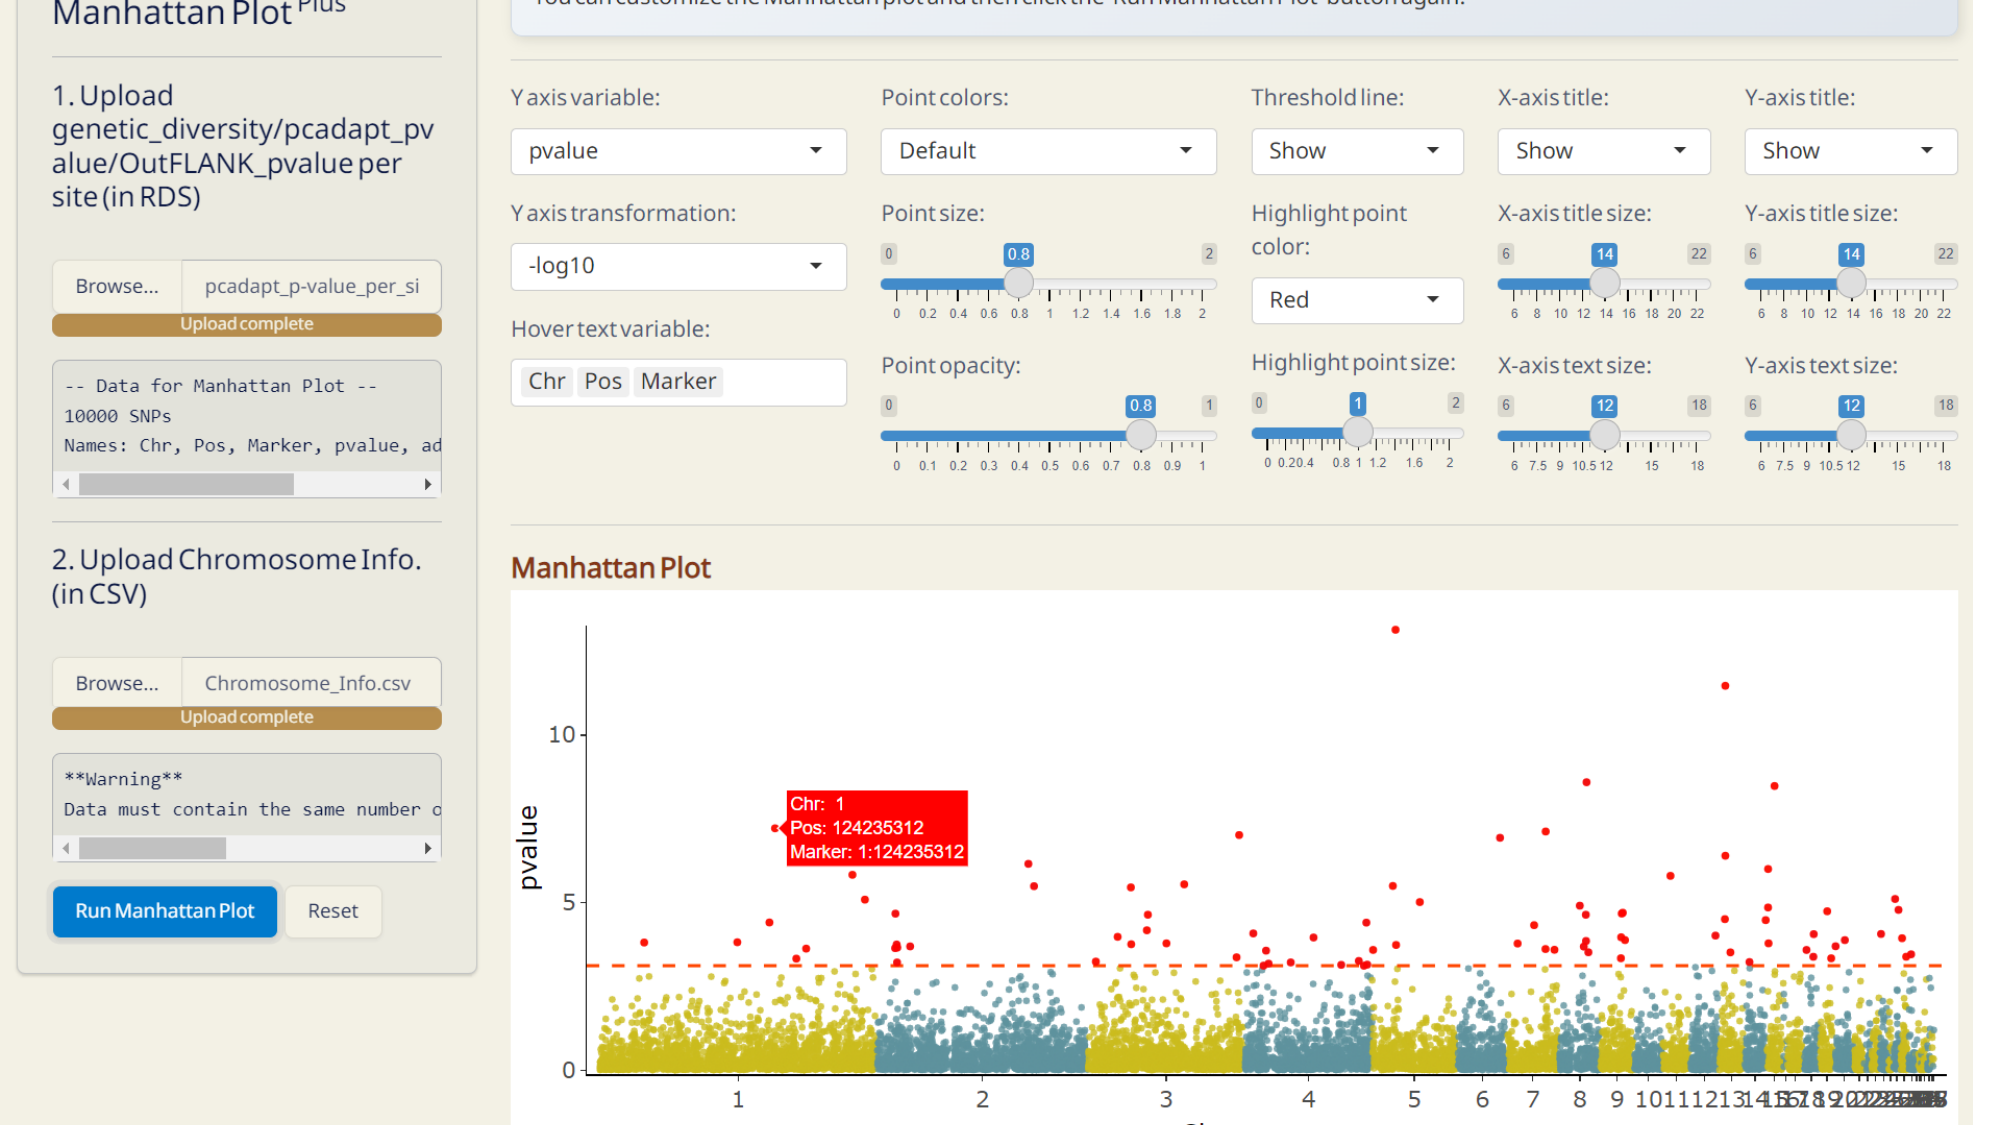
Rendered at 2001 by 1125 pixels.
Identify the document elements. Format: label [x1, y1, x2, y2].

text_box [0, 0, 1973, 1125]
